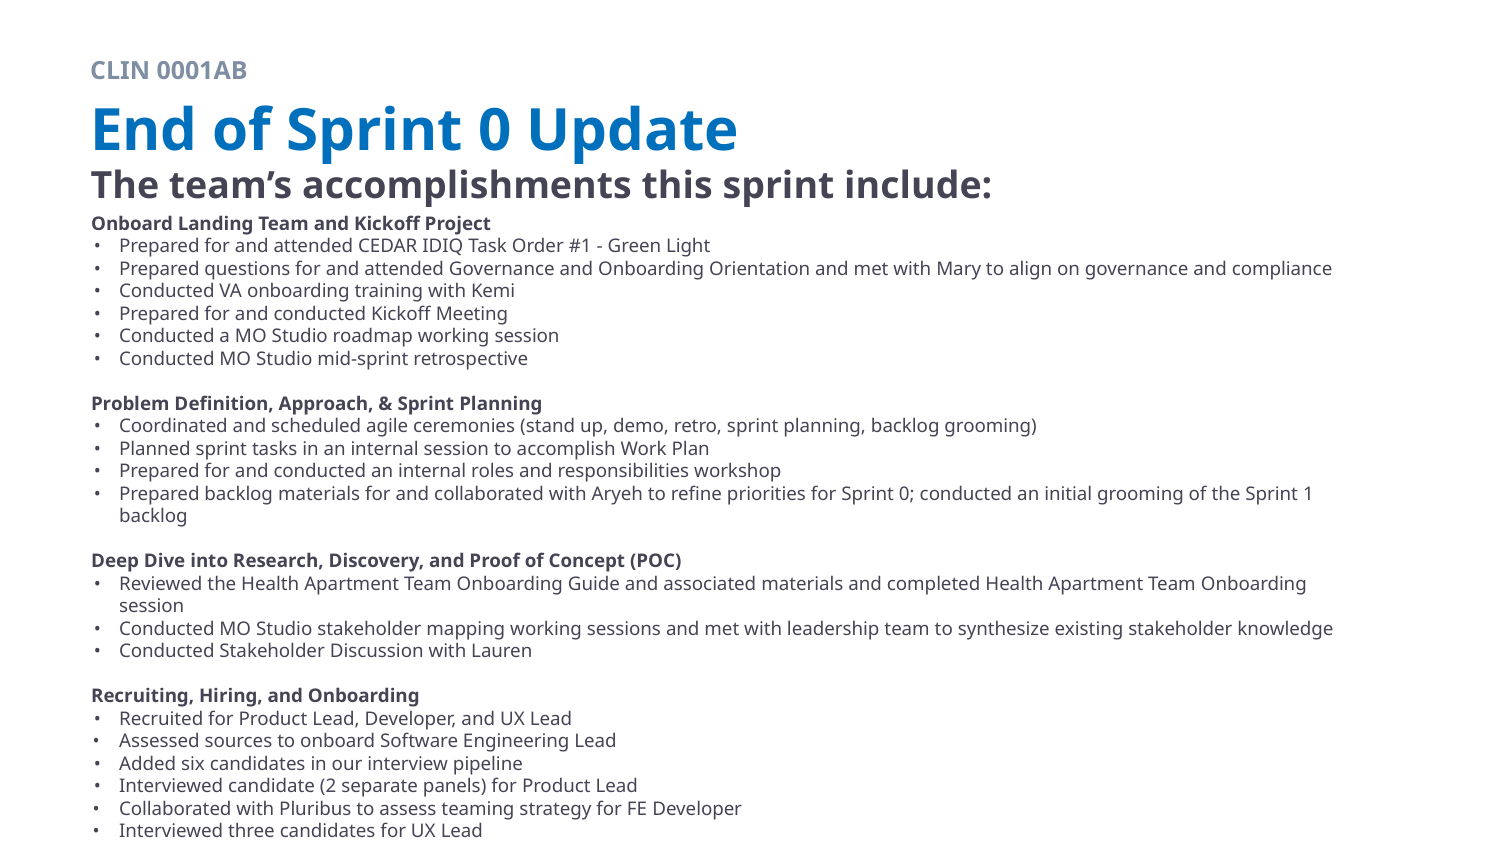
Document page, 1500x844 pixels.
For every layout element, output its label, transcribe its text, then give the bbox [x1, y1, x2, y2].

list CLIN 0001AB [75, 40, 1425, 84]
text_box Onboard Landing Team and Kickoff Project Prepared for and attended CEDAR IDIQ Task Order #1 - Green Light Prepared questions for and attended Governance and Onboarding Orientation and met with Mary to align on governance and compliance Conducted VA onboarding training with Kemi Prepared for and conducted Kickoff Meeting Conducted a MO Studio roadmap working session Conducted MO Studio mid-sprint retrospective Problem Definition, Approach, & Sprint Planning Coordinated and scheduled agile ceremonies (stand up, demo, retro, sprint planning, backlog grooming) Planned sprint tasks in an internal session to accomplish Work Plan Prepared for and conducted an internal roles and responsibilities workshop Prepared backlog materials for and collaborated with Aryeh to refine priorities for Sprint 0; conducted an initial grooming of the Sprint 1 backlog Deep Dive into Research, Discovery, and Proof of Concept (POC) Reviewed the Health Apartment Team Onboarding Guide and associated materials and completed Health Apartment Team Onboarding session Conducted MO Studio stakeholder mapping working sessions and met with leadership team to synthesize existing stakeholder knowledge Conducted Stakeholder Discussion with Lauren Recruiting, Hiring, and Onboarding Recruited for Product Lead, Developer, and UX Lead Assessed sources to onboard Software Engineering Lead Added six candidates in our interview pipeline Interviewed candidate (2 separate panels) for Product Lead Collaborated with Pluribus to assess teaming strategy for FE Developer Interviewed three candidates for UX Lead Began to develop subcontracts with McKinsey and Pluribus subcontractors [76, 240, 1365, 844]
title End of Sprint 0 Update [75, 84, 1425, 145]
text_box The team’s accomplishments this sprint include: [75, 145, 1425, 240]
